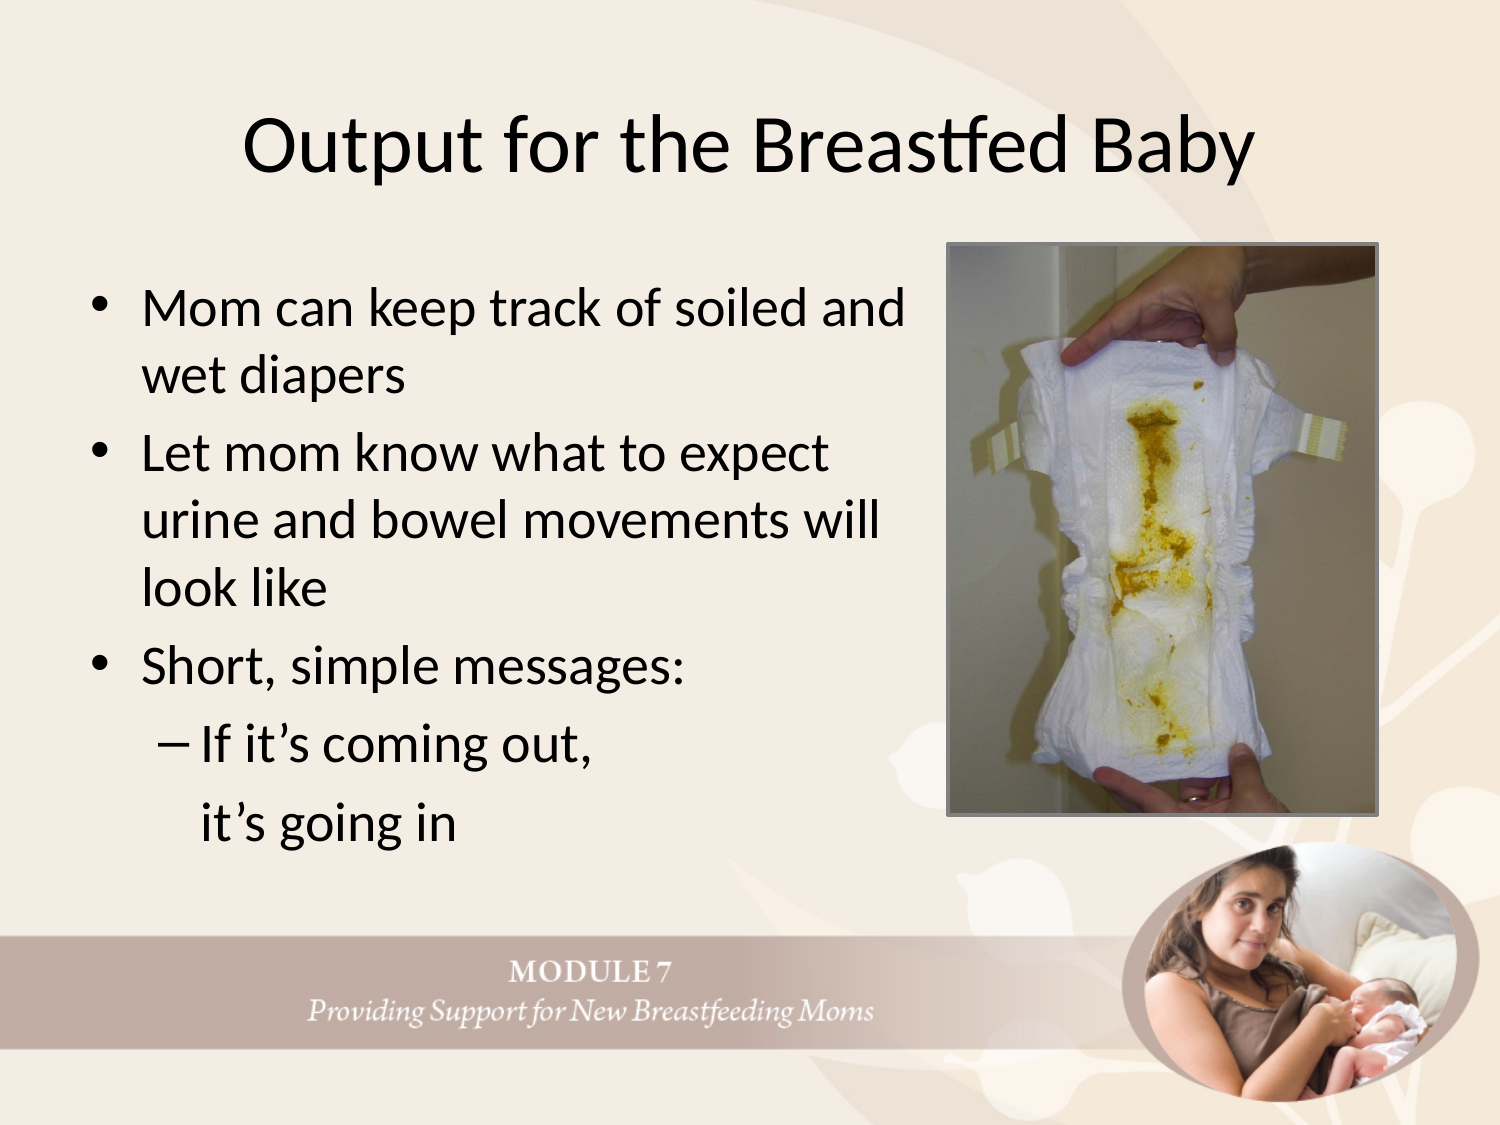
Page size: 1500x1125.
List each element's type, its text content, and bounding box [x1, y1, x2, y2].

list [949, 245, 1376, 813]
list Mom can keep track of soiled and wet diapers Let mom know what to expect urine and bowel movements will look like Short, simple messages: If it’s coming out, it’s going in [75, 262, 925, 863]
picture [0, 0, 1500, 1125]
title Output for the Breastfed Baby [75, 45, 1425, 233]
